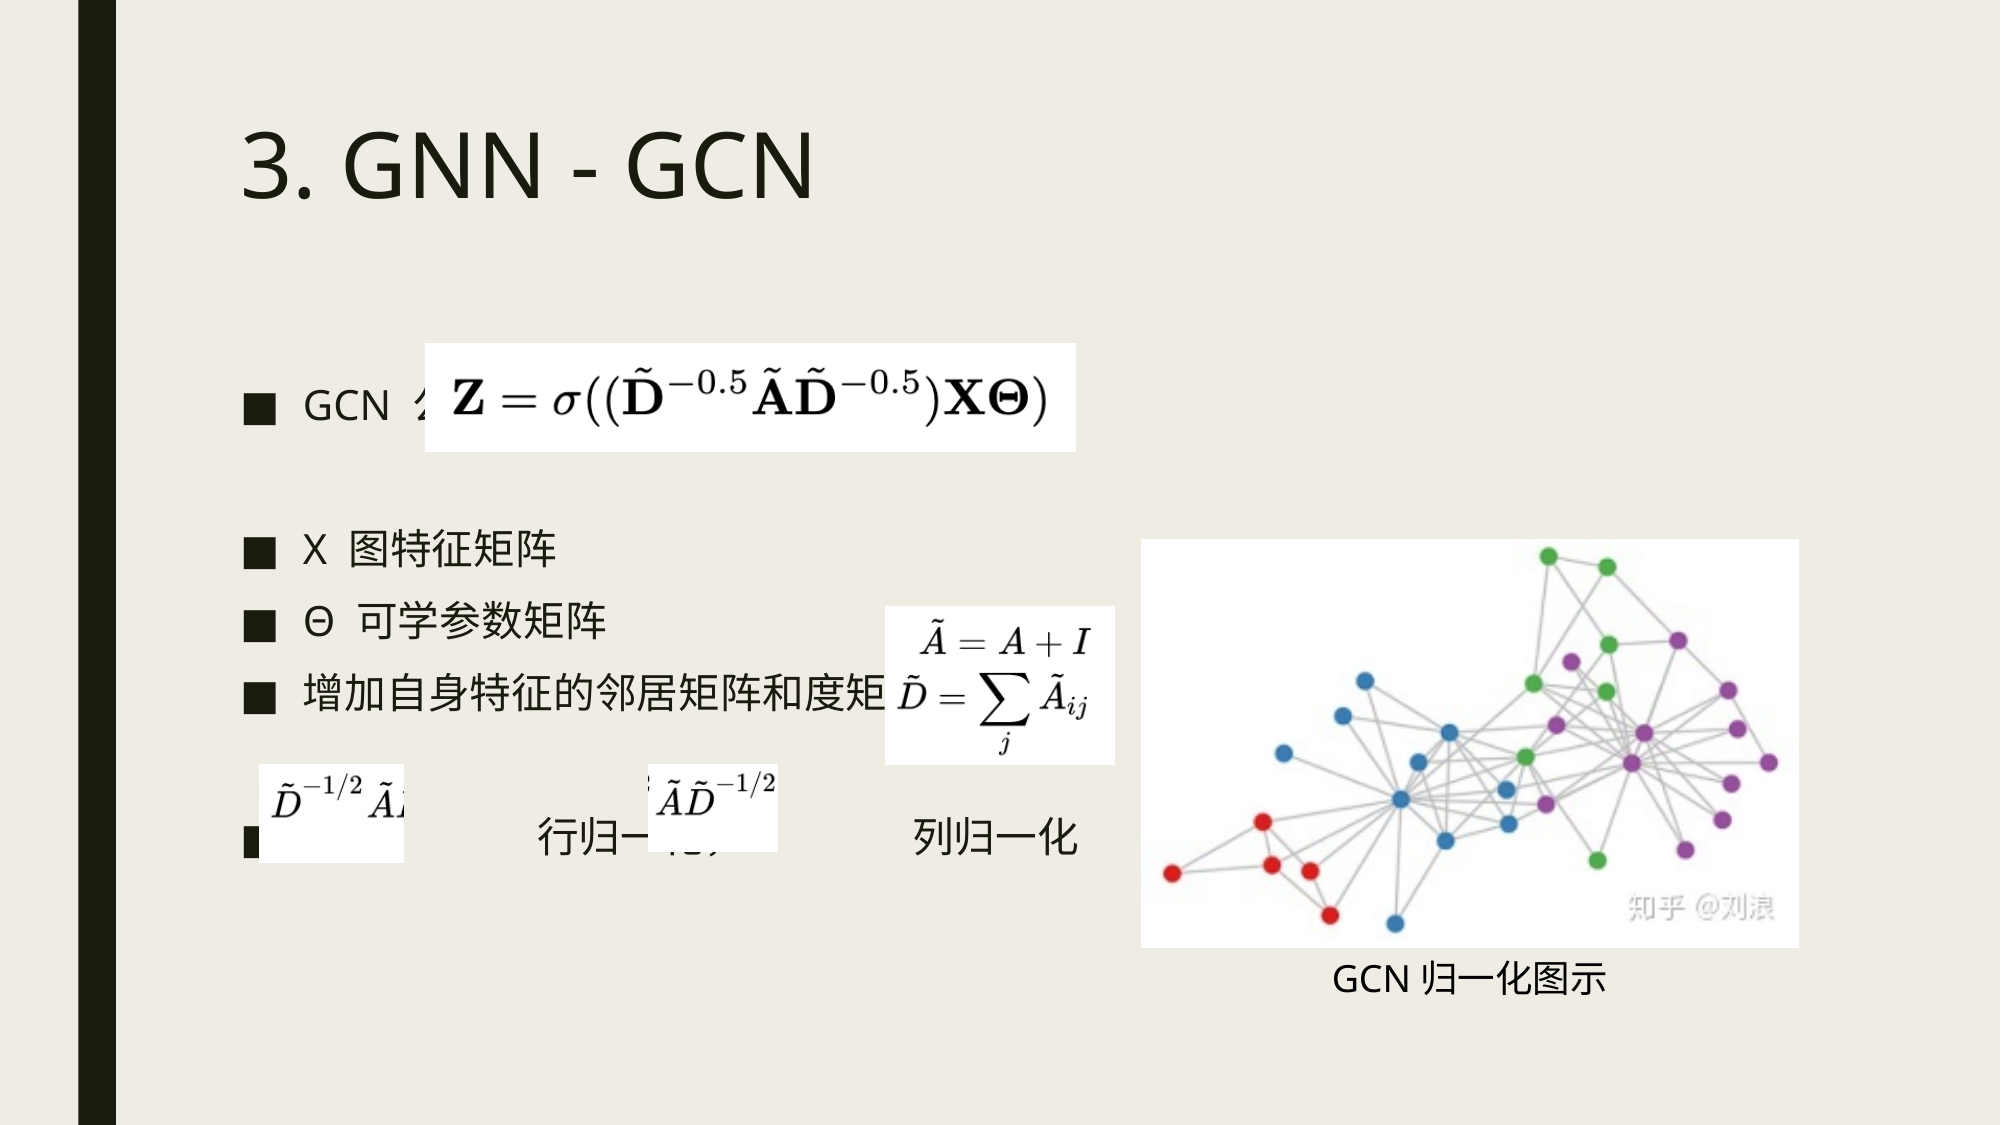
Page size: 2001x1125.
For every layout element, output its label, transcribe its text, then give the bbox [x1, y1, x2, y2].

picture [259, 764, 404, 863]
picture [425, 343, 1076, 452]
list GCN 公式 X 图特征矩阵 Θ 可学参数矩阵 增加自身特征的邻居矩阵和度矩阵 行归一化， 列归一化 [225, 375, 1800, 963]
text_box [1141, 539, 1799, 1009]
picture [648, 764, 778, 852]
title 3. GNN - GCN [225, 112, 1800, 357]
picture [885, 606, 1115, 765]
